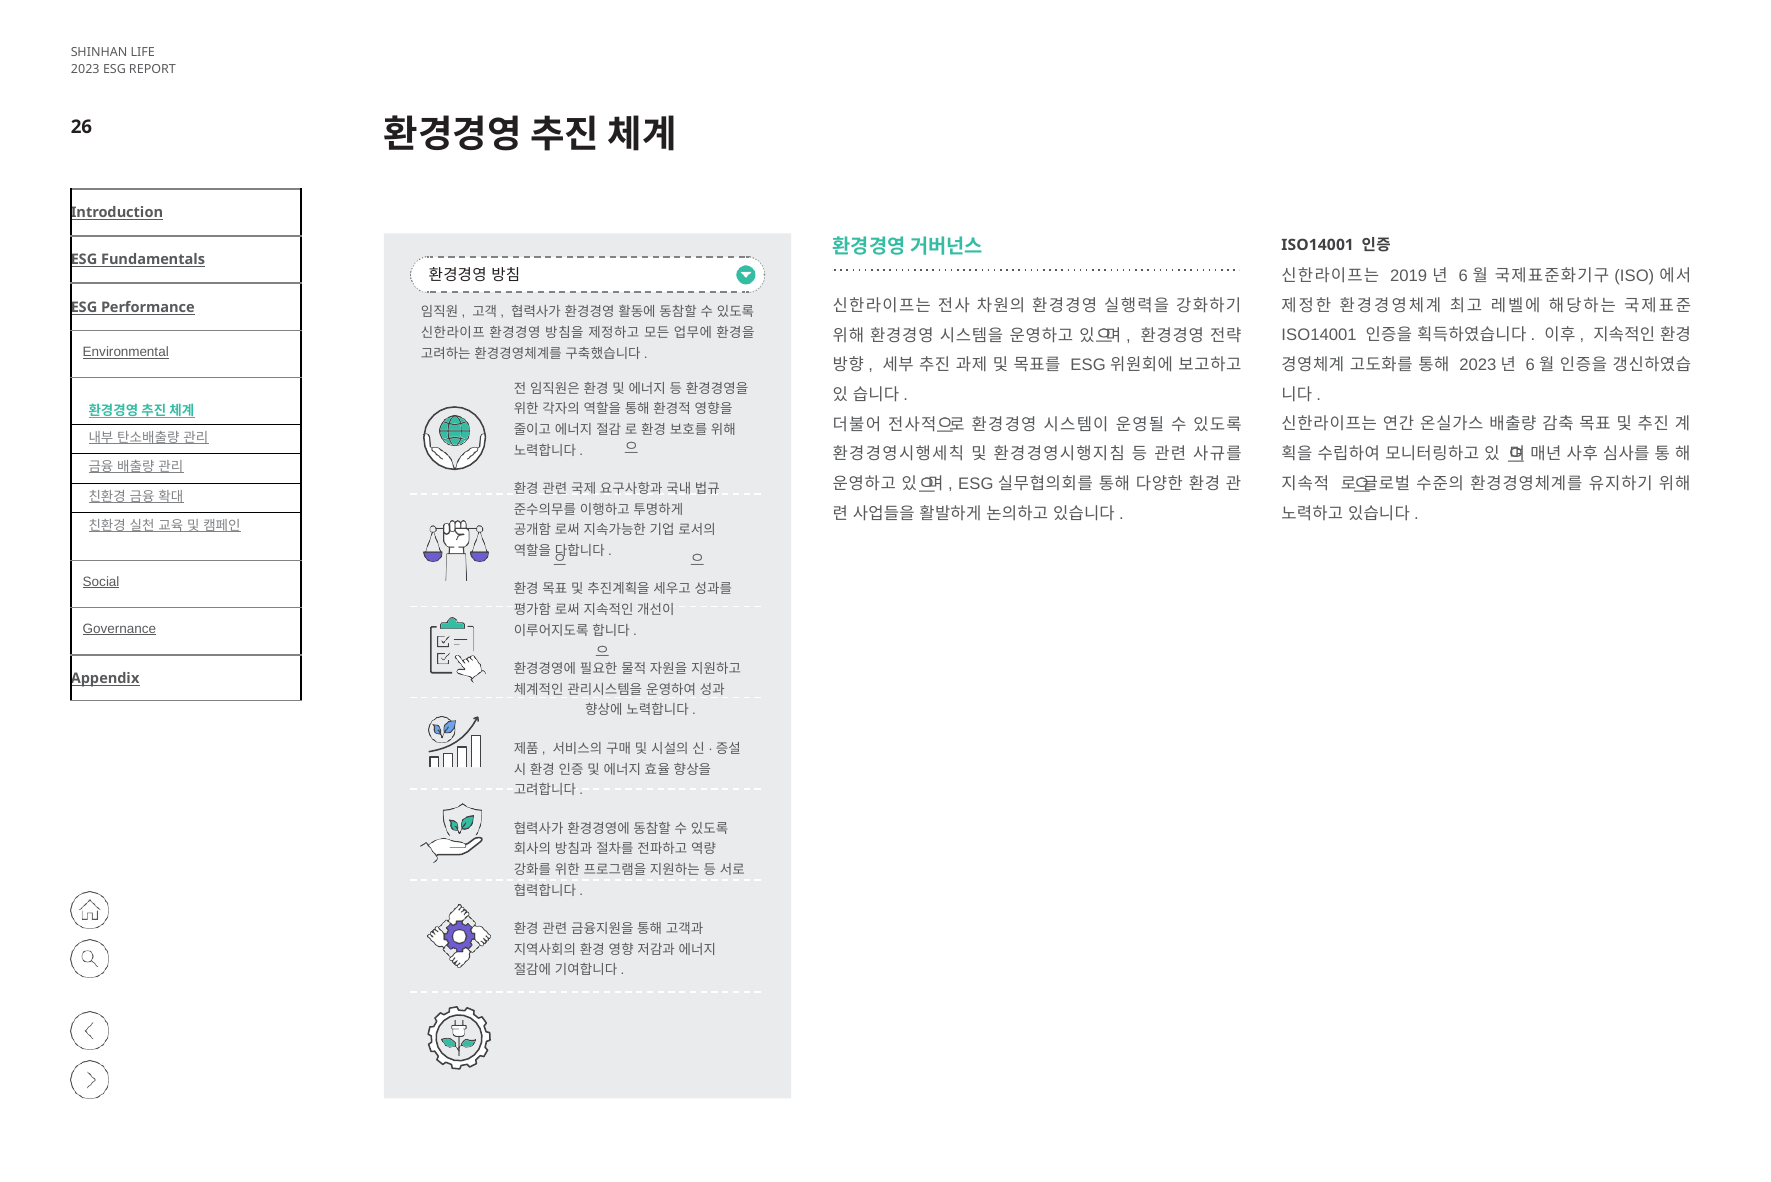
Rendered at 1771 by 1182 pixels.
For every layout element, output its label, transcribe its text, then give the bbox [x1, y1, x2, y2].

table_cell 금융 배출량 관리 [72, 454, 300, 483]
picture [1095, 327, 1113, 342]
picture [935, 417, 953, 432]
table_cell Social [72, 561, 300, 607]
picture [70, 1060, 109, 1099]
table_cell ESG Performance [72, 284, 300, 330]
table_cell Environmental [72, 331, 300, 377]
picture [1352, 477, 1370, 492]
table_cell Appendix [72, 656, 300, 700]
picture [70, 1011, 109, 1050]
picture [70, 890, 109, 930]
text_box ISO14001 인증 신한라이프는 2019년 6월 국제표준화기구(ISO)에서 제정한 환경경영체계 최고 레벨에 해당하는 국제표준 ISO14001 인증을 획득하였습니다. 이후, 지속적인 환경 경영체계 고도화를 통해 2023년 6월 인증을 갱신하였습 니다. 신한라이프는 연간 온실가스 배출량 감축 목표 및 추진 계 획을 수립하여 모니터링하고 있 며 매년 사후 심사를 통 해 지속적 로 글로벌 수준의 환경경영체계를 유지하기 위해 노력하고 있습니다. [1279, 222, 1693, 523]
picture [1506, 447, 1524, 462]
picture [918, 477, 936, 492]
text_box SHINHAN LIFE 2023 ESG REPORT [68, 40, 185, 76]
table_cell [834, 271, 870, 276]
text_box 환경경영 거버넌스 [830, 231, 1001, 258]
table_cell 환경경영 추진 체계 [72, 378, 300, 424]
picture [70, 939, 109, 979]
table_header Introduction [72, 190, 300, 235]
text_box 26 [68, 112, 95, 137]
text_box 신한라이프는 전사 차원의 환경경영 실행력을 강화하기 위해 환경경영 시스템을 운영하고 있 며, 환경경영 전략 방향, 세부 추진 과제 및 목표를 ESG위원회에 보고하고 있 습니다. 더불어 전사적 로 환경경영 시스템이 운영될 수 있도록 환경경영시행세칙 및 환경경영시행지침 등 관련 사규를 운영하고 있 며, ESG실무협의회를 통해 다양한 환경 관 련 사업들을 활발하게 논의하고 있습니다. [830, 283, 1243, 523]
table_cell Governance [72, 608, 300, 654]
table_cell ESG Fundamentals [72, 237, 300, 282]
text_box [383, 233, 792, 1099]
table_cell 친환경 실천 교육 및 캠페인 [72, 513, 300, 560]
title 환경경영 추진 체계 [381, 107, 870, 308]
table_cell 내부 탄소배출량 관리 [72, 425, 300, 453]
table_cell 친환경 금융 확대 [72, 484, 300, 512]
